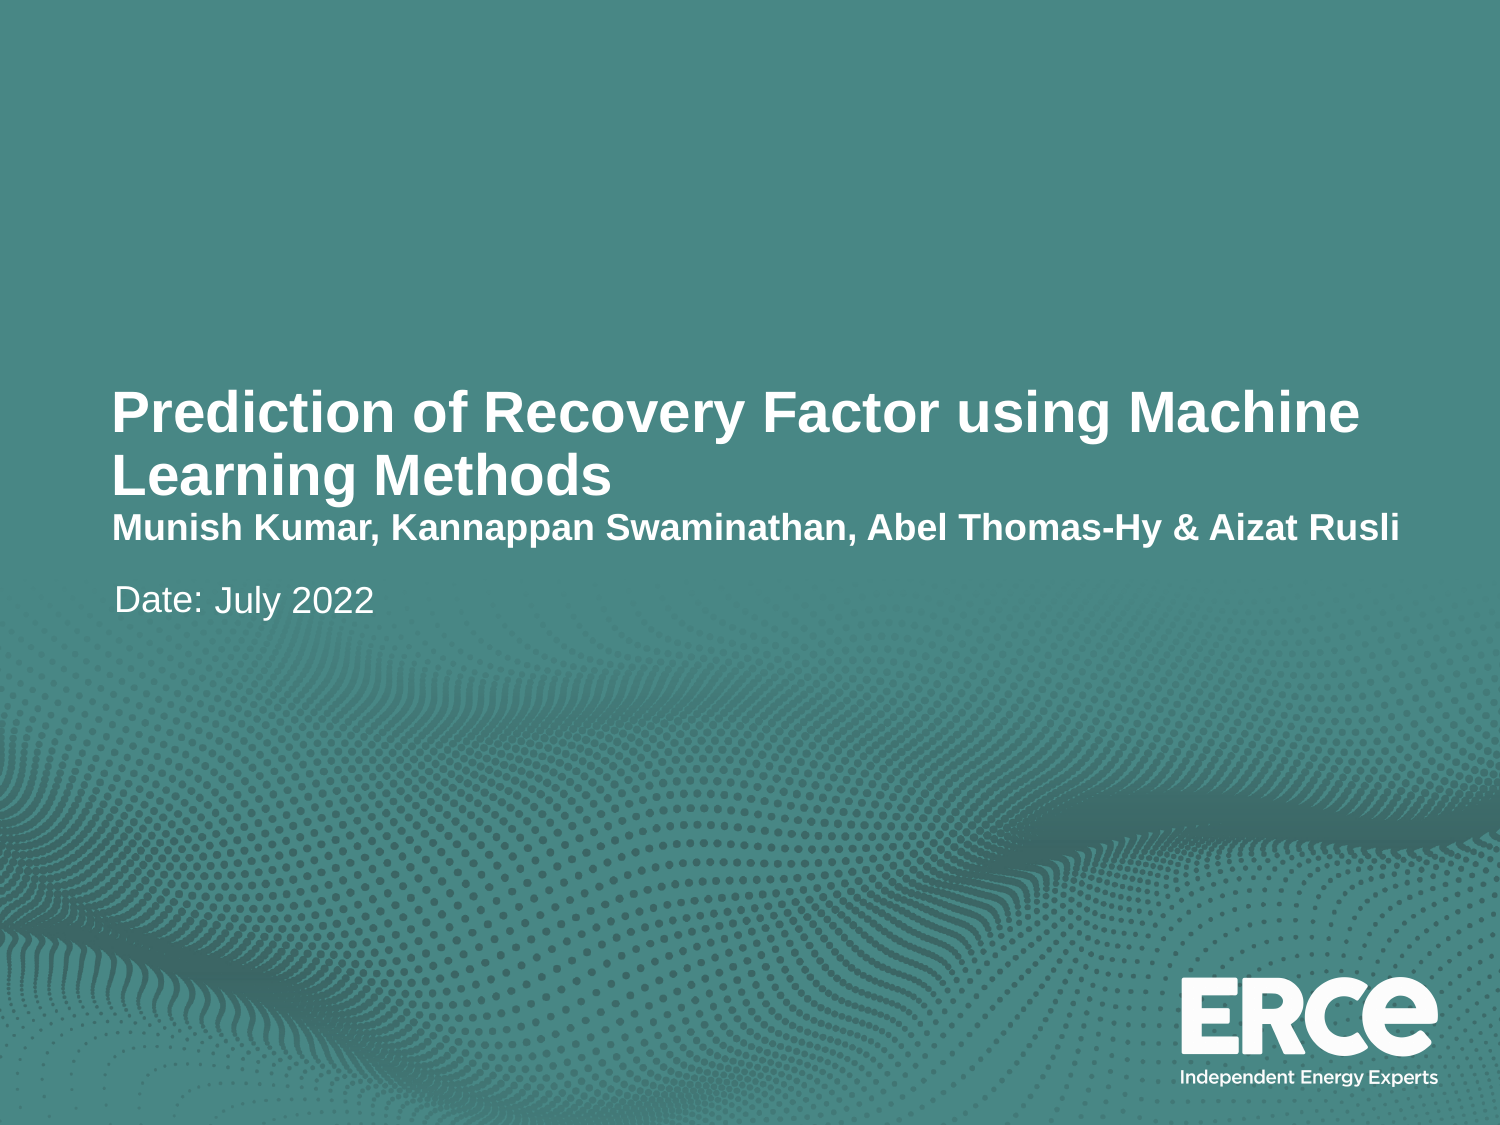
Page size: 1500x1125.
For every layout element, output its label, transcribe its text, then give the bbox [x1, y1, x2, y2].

list July 2022 [199, 573, 687, 628]
title Prediction of Recovery Factor using Machine Learning Methods Munish Kumar, Kannappan Swaminathan, Abel Thomas-Hy & Aizat Rusli [111, 340, 1424, 568]
picture [0, 495, 1500, 1125]
